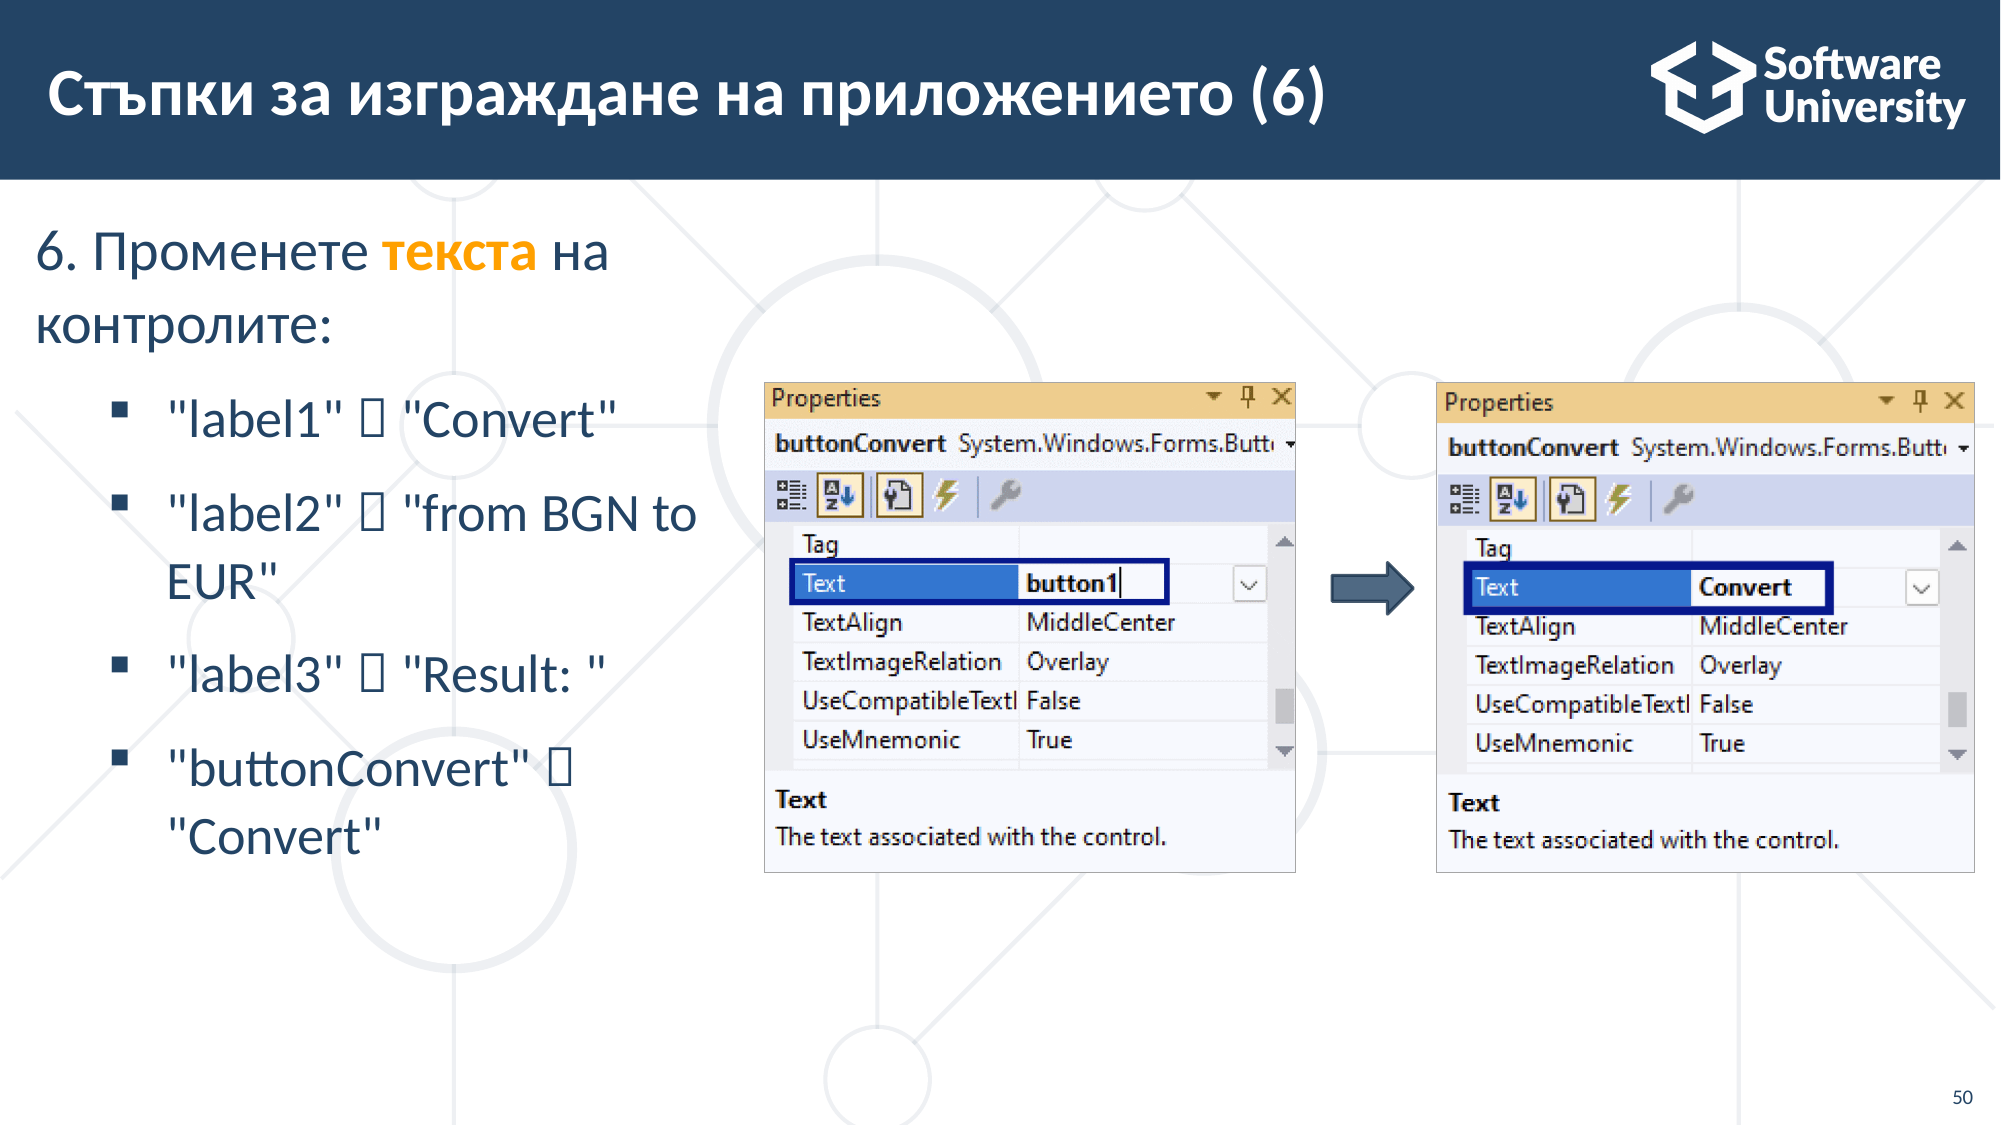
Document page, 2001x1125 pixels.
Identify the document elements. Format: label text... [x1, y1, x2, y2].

picture [1436, 381, 1975, 873]
slide_number 50 [1927, 1067, 1989, 1117]
picture [764, 381, 1297, 873]
picture [1651, 41, 1966, 134]
list 6. Променете текста на контролите: "label1"  "Convert" "label2"  "from BGN to EUR" "label3"  "Result: " "buttonConvert"  "Convert" [17, 202, 801, 1110]
title Стъпки за изграждане на приложението (6) [31, 16, 1625, 162]
text_box [1330, 560, 1416, 617]
